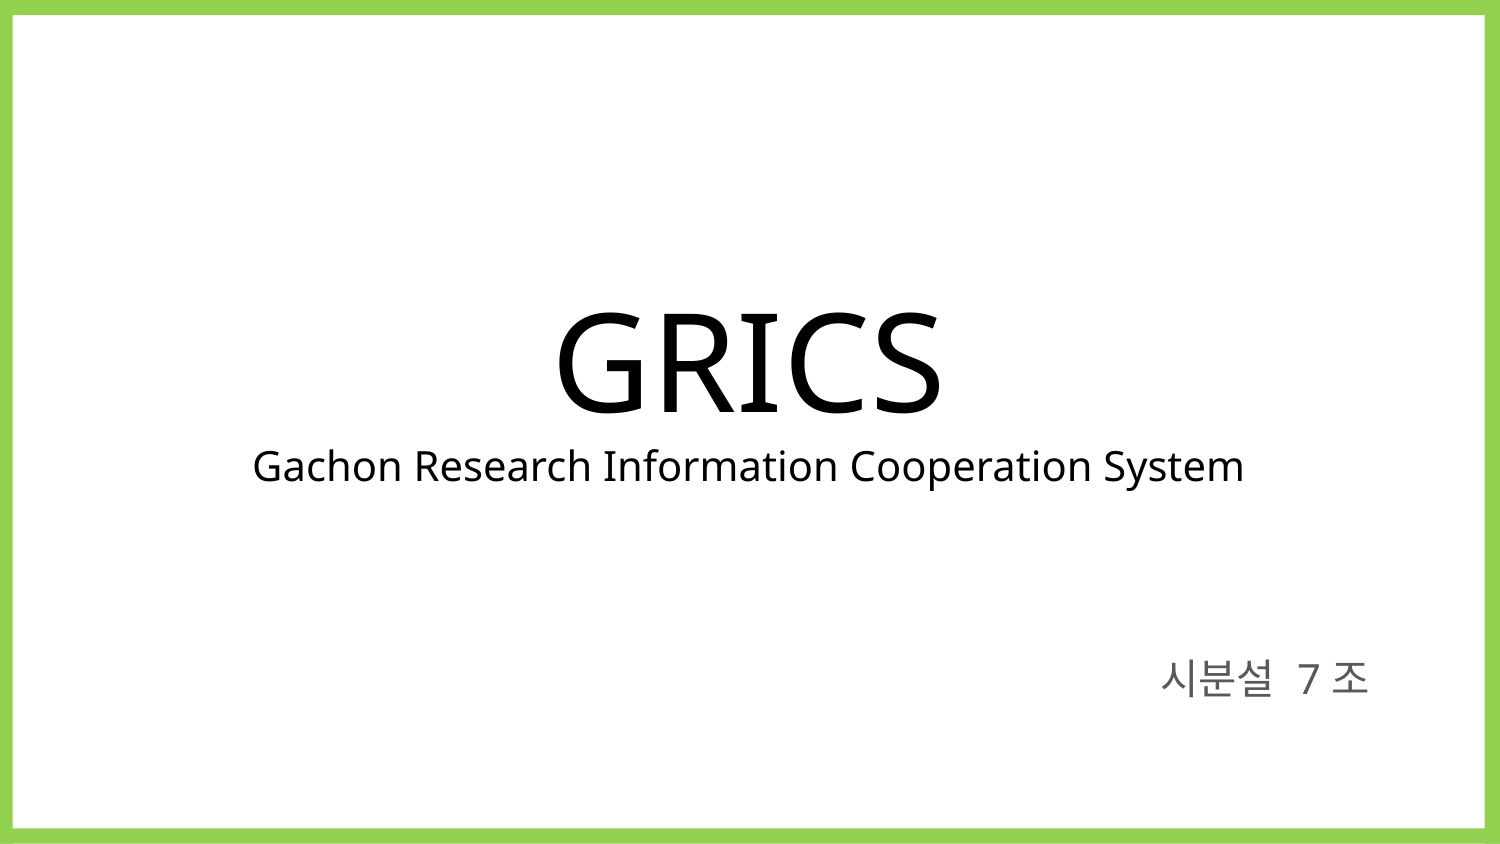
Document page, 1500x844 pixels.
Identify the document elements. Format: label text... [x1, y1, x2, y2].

text_box [1483, 17, 1500, 826]
text_box [0, 0, 1500, 17]
text_box 시분설 7조 [109, 587, 1385, 769]
title GRICS Gachon Research Information Cooperation System [111, 291, 1387, 473]
text_box [0, 826, 1500, 844]
text_box [0, 17, 15, 826]
